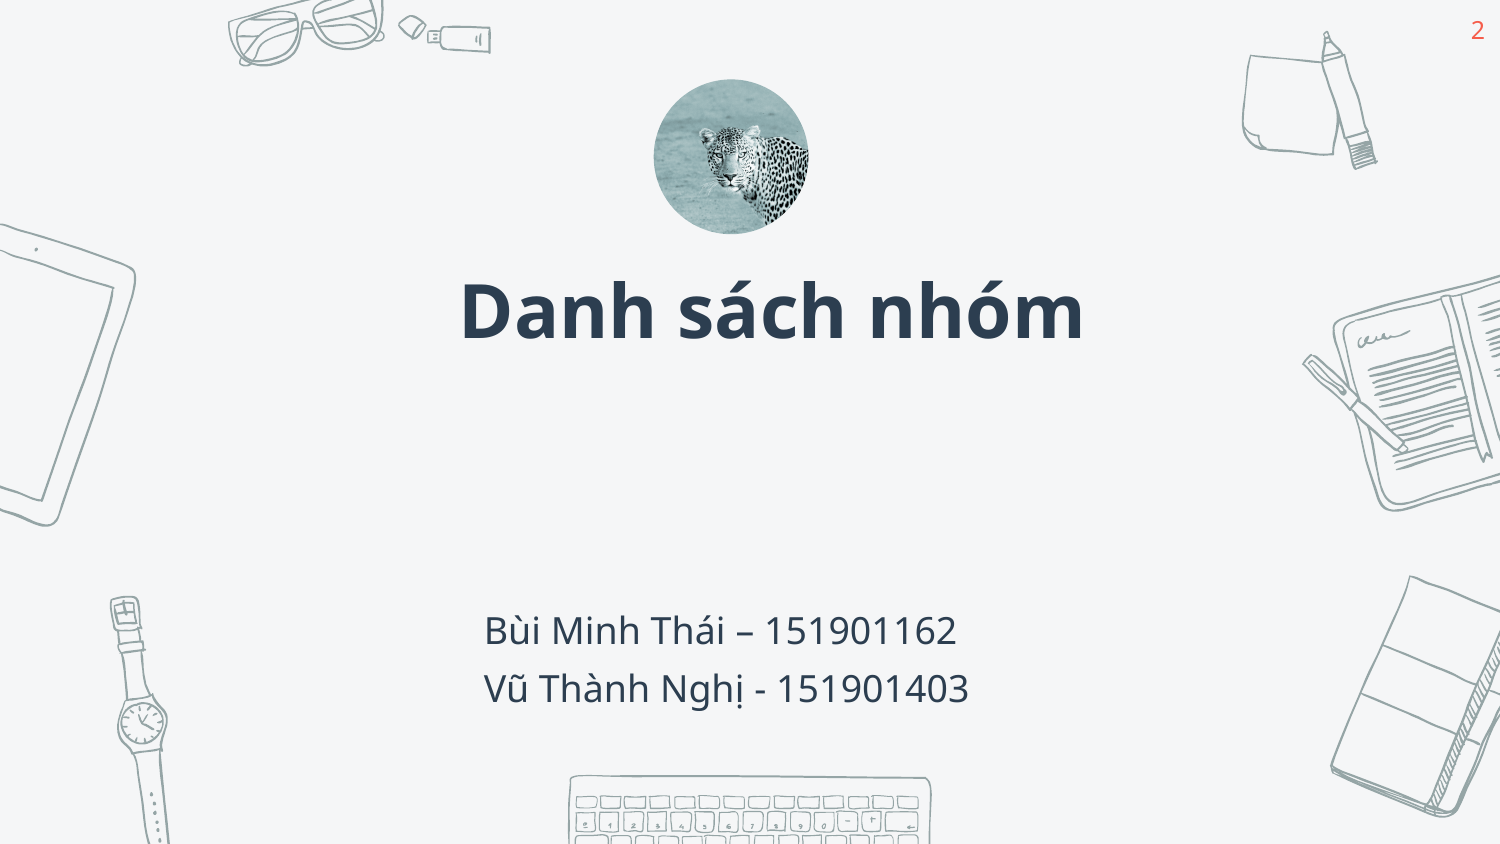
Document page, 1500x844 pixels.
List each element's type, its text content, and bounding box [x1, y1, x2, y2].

picture [653, 79, 809, 235]
slide_number 2 [1435, 0, 1500, 53]
list Bùi Minh Thái – 151901162 Vũ Thành Nghị - 151901403 [468, 591, 1101, 807]
subtitle Danh sách nhóm [303, 248, 1242, 378]
